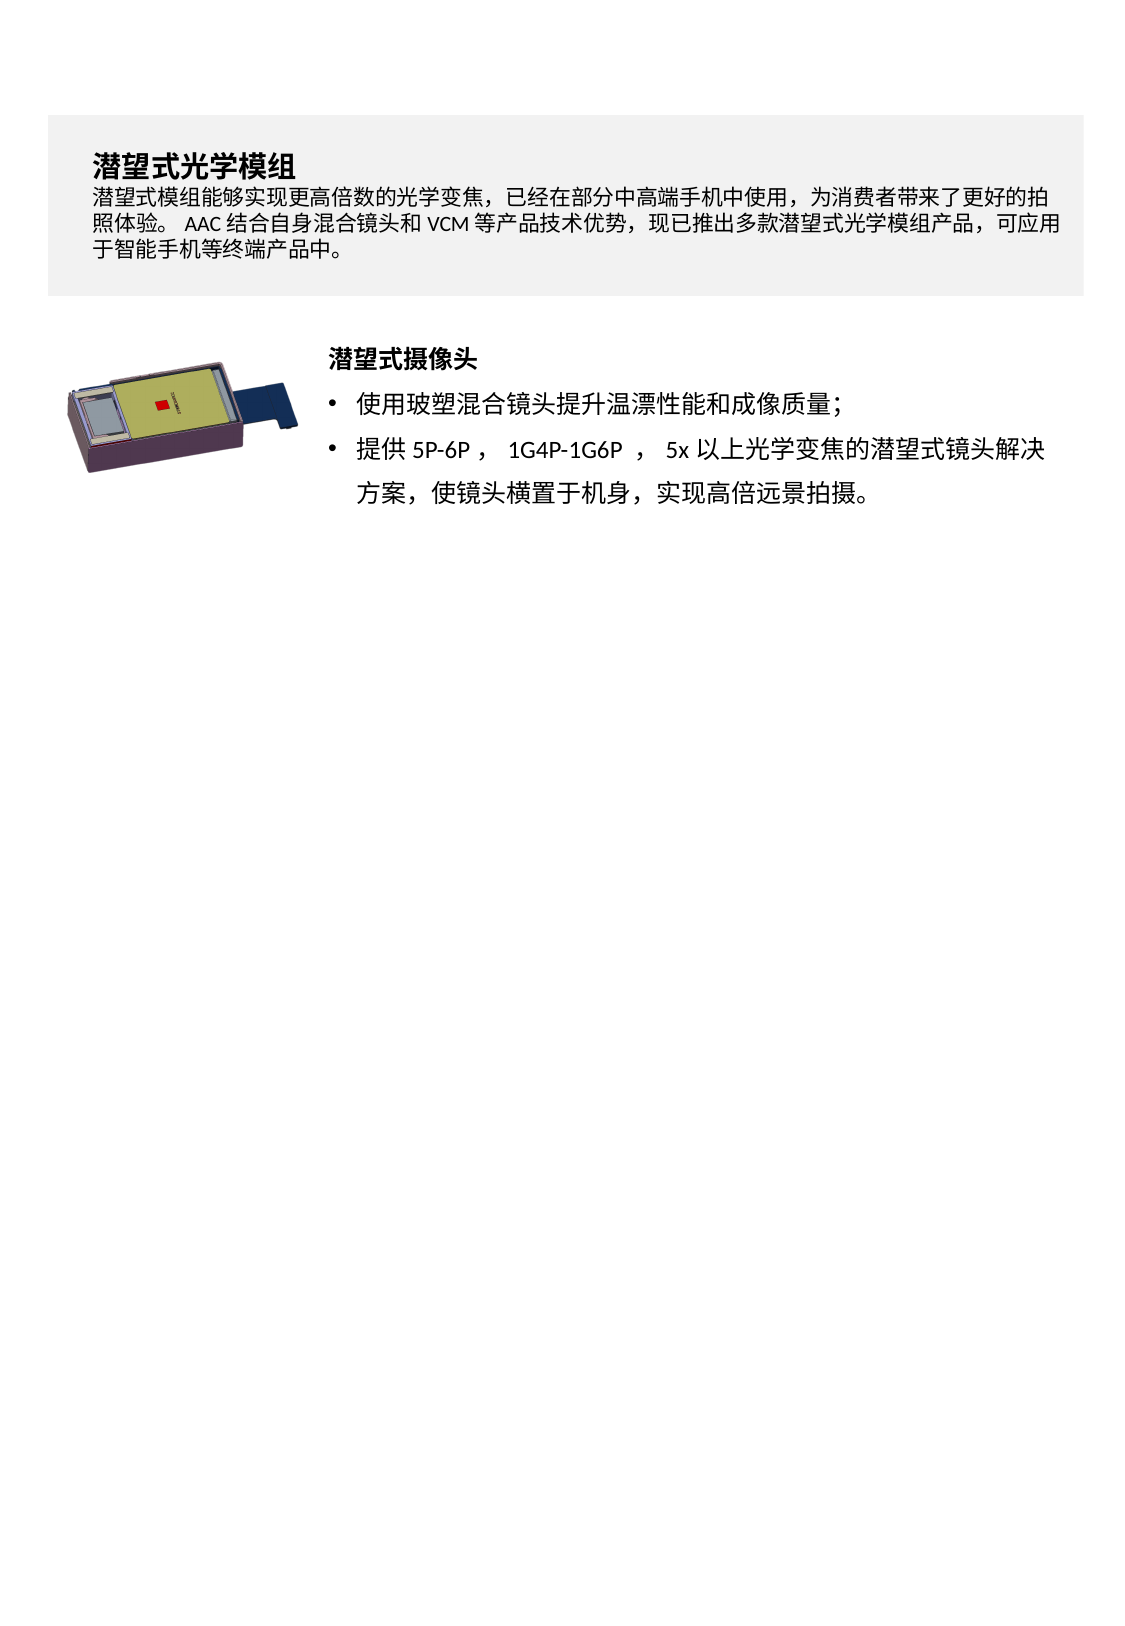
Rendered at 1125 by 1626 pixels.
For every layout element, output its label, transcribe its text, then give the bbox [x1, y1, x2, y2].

picture [58, 356, 306, 479]
text_box 潜望式摄像头 使用玻塑混合镜头提升温漂性能和成像质量； 提供5P-6P，1G4P-1G6P ，5x以上光学变焦的潜望式镜头解决方案，使镜头横置于机身，实现高倍远景拍摄。 [322, 322, 1070, 514]
text_box 潜望式光学模组 潜望式模组能够实现更高倍数的光学变焦，已经在部分中高端手机中使用，为消费者带来了更好的拍照体验。AAC结合自身混合镜头和VCM等产品技术优势，现已推出多款潜望式光学模组产品，可应用于智能手机等终端产品中。 [47, 114, 1085, 297]
